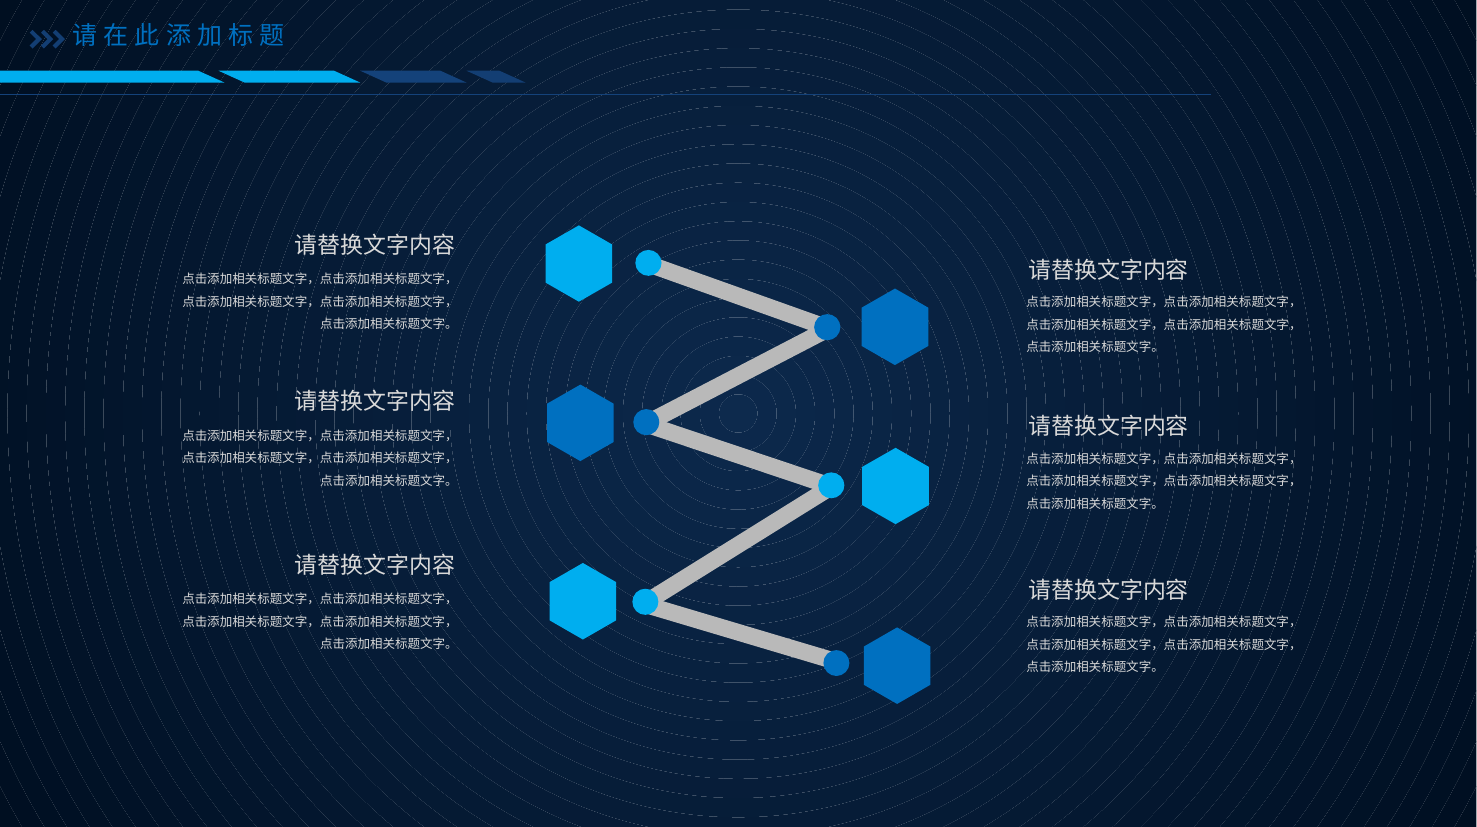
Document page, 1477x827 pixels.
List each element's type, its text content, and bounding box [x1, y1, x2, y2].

text_box 点击添加相关标题文字，点击添加相关标题文字，点击添加相关标题文字，点击添加相关标题文字，点击添加相关标题文字。 [1015, 281, 1313, 360]
text_box 请替换文字内容 [283, 381, 466, 420]
text_box 点击添加相关标题文字，点击添加相关标题文字，点击添加相关标题文字，点击添加相关标题文字，点击添加相关标题文字。 [171, 258, 468, 337]
text_box [547, 384, 614, 462]
text_box [218, 69, 361, 84]
text_box 请在此添加标题 [57, 11, 300, 57]
text_box 请替换文字内容 [1017, 250, 1200, 289]
text_box [633, 409, 660, 436]
text_box 请替换文字内容 [283, 225, 466, 264]
text_box 请替换文字内容 [1017, 570, 1200, 609]
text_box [29, 29, 65, 49]
text_box [466, 69, 527, 84]
text_box 点击添加相关标题文字，点击添加相关标题文字，点击添加相关标题文字，点击添加相关标题文字，点击添加相关标题文字。 [1015, 437, 1313, 516]
text_box 点击添加相关标题文字，点击添加相关标题文字，点击添加相关标题文字，点击添加相关标题文字，点击添加相关标题文字。 [171, 414, 468, 493]
text_box [818, 472, 845, 499]
text_box [635, 249, 662, 276]
text_box [0, 69, 225, 84]
text_box [863, 627, 931, 704]
text_box [861, 288, 929, 366]
text_box [632, 588, 659, 615]
text_box [549, 562, 617, 640]
text_box [814, 314, 841, 341]
text_box 请替换文字内容 [283, 545, 466, 584]
text_box 请替换文字内容 [1017, 406, 1200, 445]
text_box [359, 69, 467, 84]
text_box [862, 447, 929, 525]
text_box 点击添加相关标题文字，点击添加相关标题文字，点击添加相关标题文字，点击添加相关标题文字，点击添加相关标题文字。 [1015, 601, 1313, 680]
text_box 点击添加相关标题文字，点击添加相关标题文字，点击添加相关标题文字，点击添加相关标题文字，点击添加相关标题文字。 [171, 578, 468, 657]
text_box [545, 225, 613, 302]
text_box [823, 650, 850, 676]
